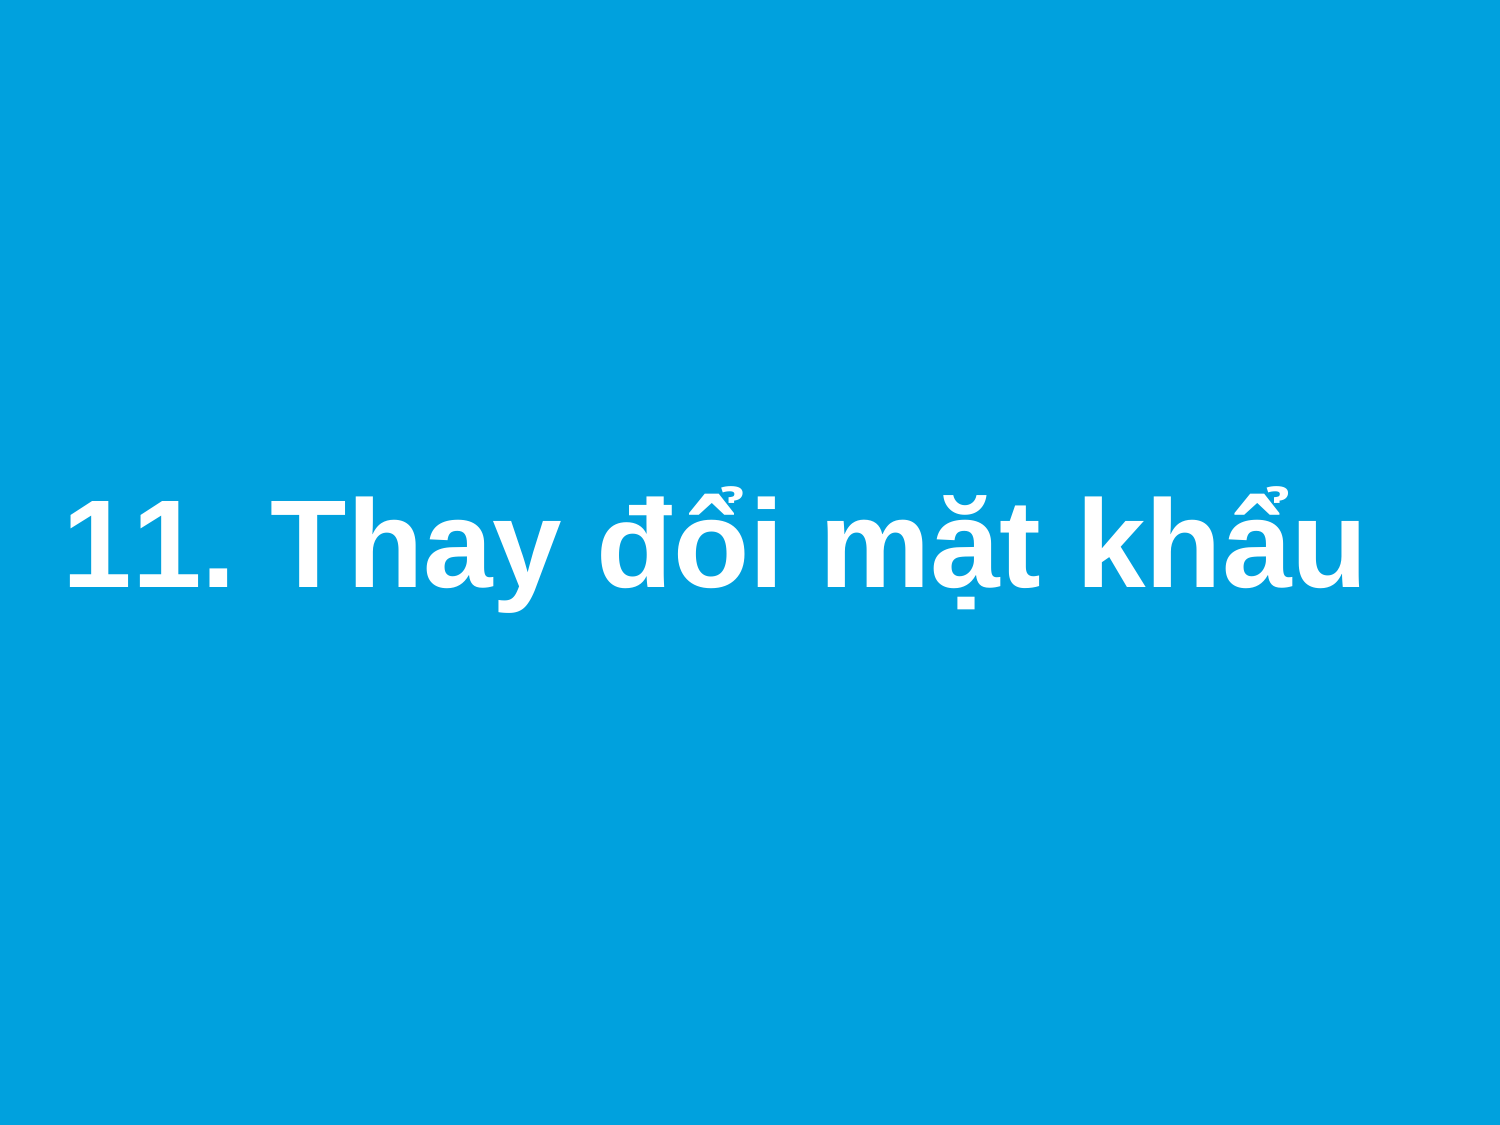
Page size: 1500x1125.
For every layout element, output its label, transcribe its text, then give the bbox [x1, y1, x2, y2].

title 11. Thay đổi mặt khẩu [62, 462, 1443, 763]
